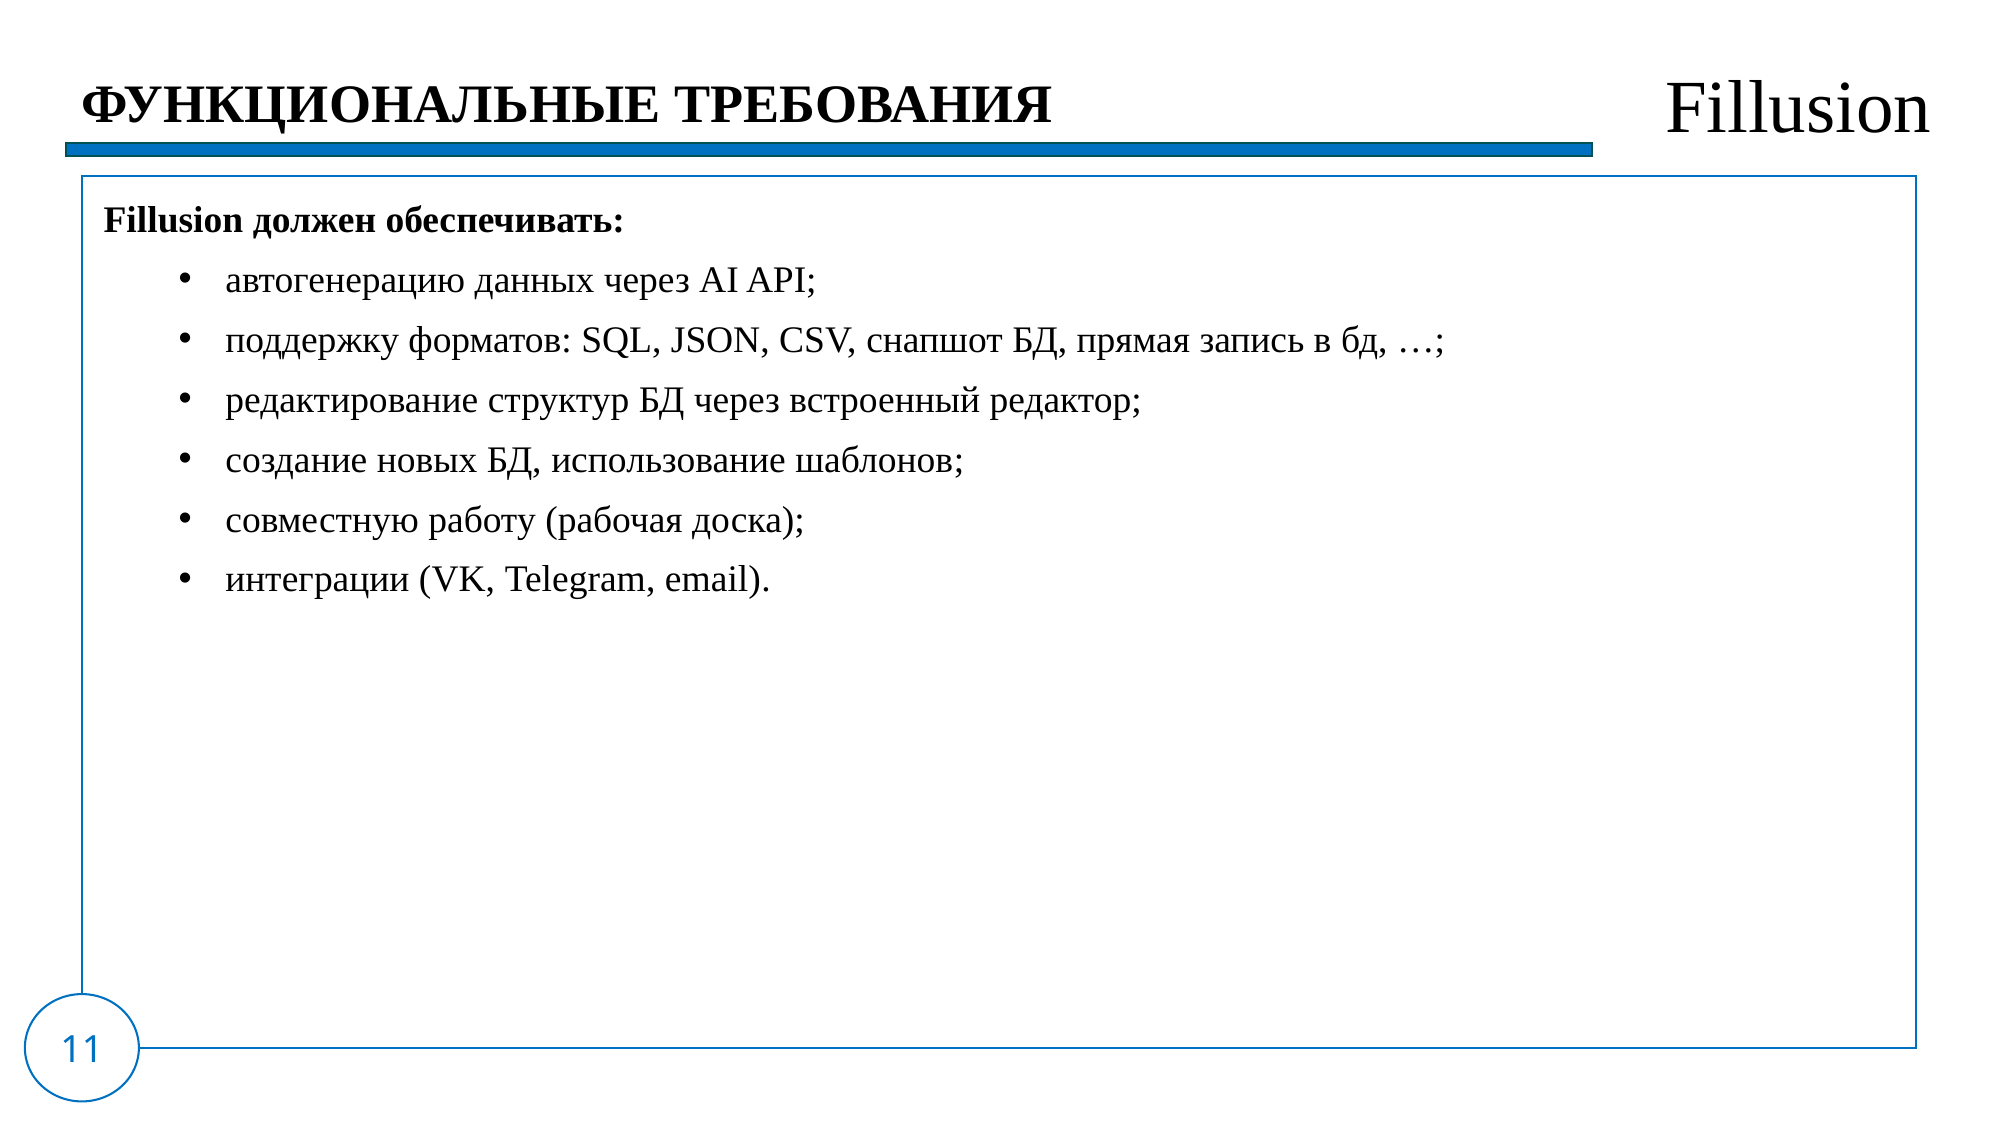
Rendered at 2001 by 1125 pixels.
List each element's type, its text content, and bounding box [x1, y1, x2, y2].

text_box [65, 142, 1593, 157]
text_box 11 [23, 993, 140, 1103]
text_box Fillusion​ [1649, 49, 2000, 155]
text_box [81, 175, 1917, 1049]
text_box ФУНКЦИОНАЛЬНЫЕ ТРЕБОВАНИЯ [66, 50, 1150, 142]
